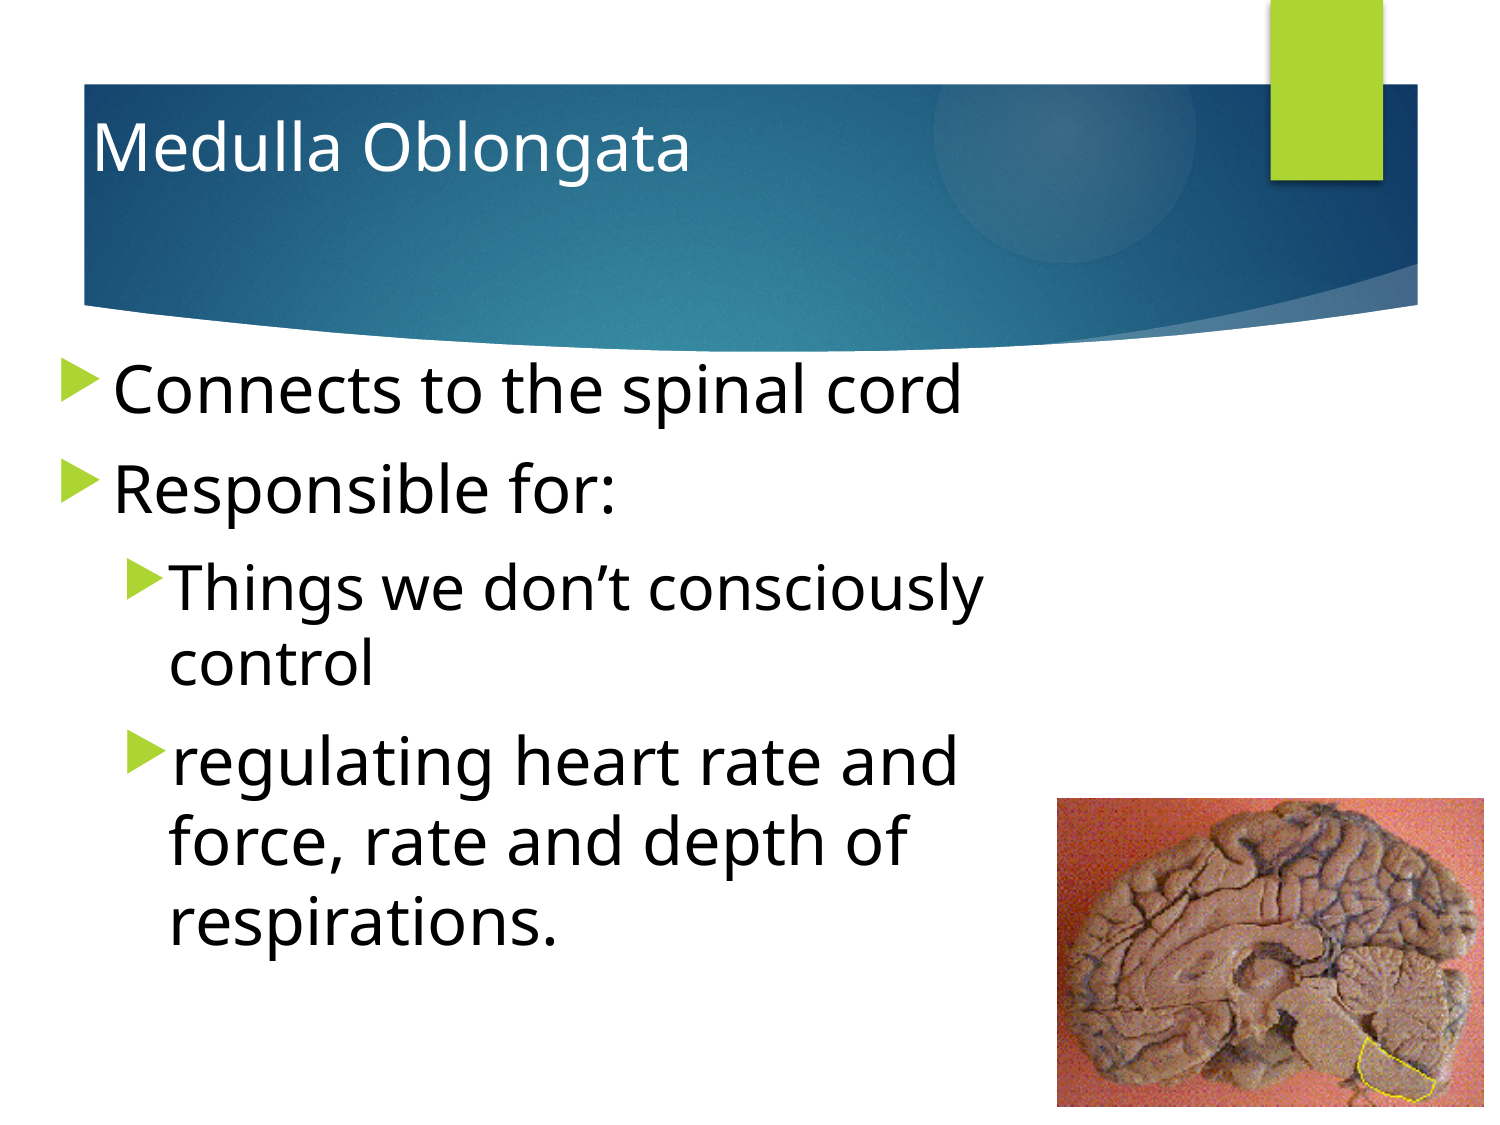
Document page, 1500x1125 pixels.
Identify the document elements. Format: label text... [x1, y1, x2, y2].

title Medulla Oblongata [76, 51, 1352, 239]
picture [1056, 798, 1484, 1108]
list Connects to the spinal cord Responsible for: Things we don’t consciously control regulating heart rate and force, rate and depth of respirations. [41, 339, 1057, 1125]
